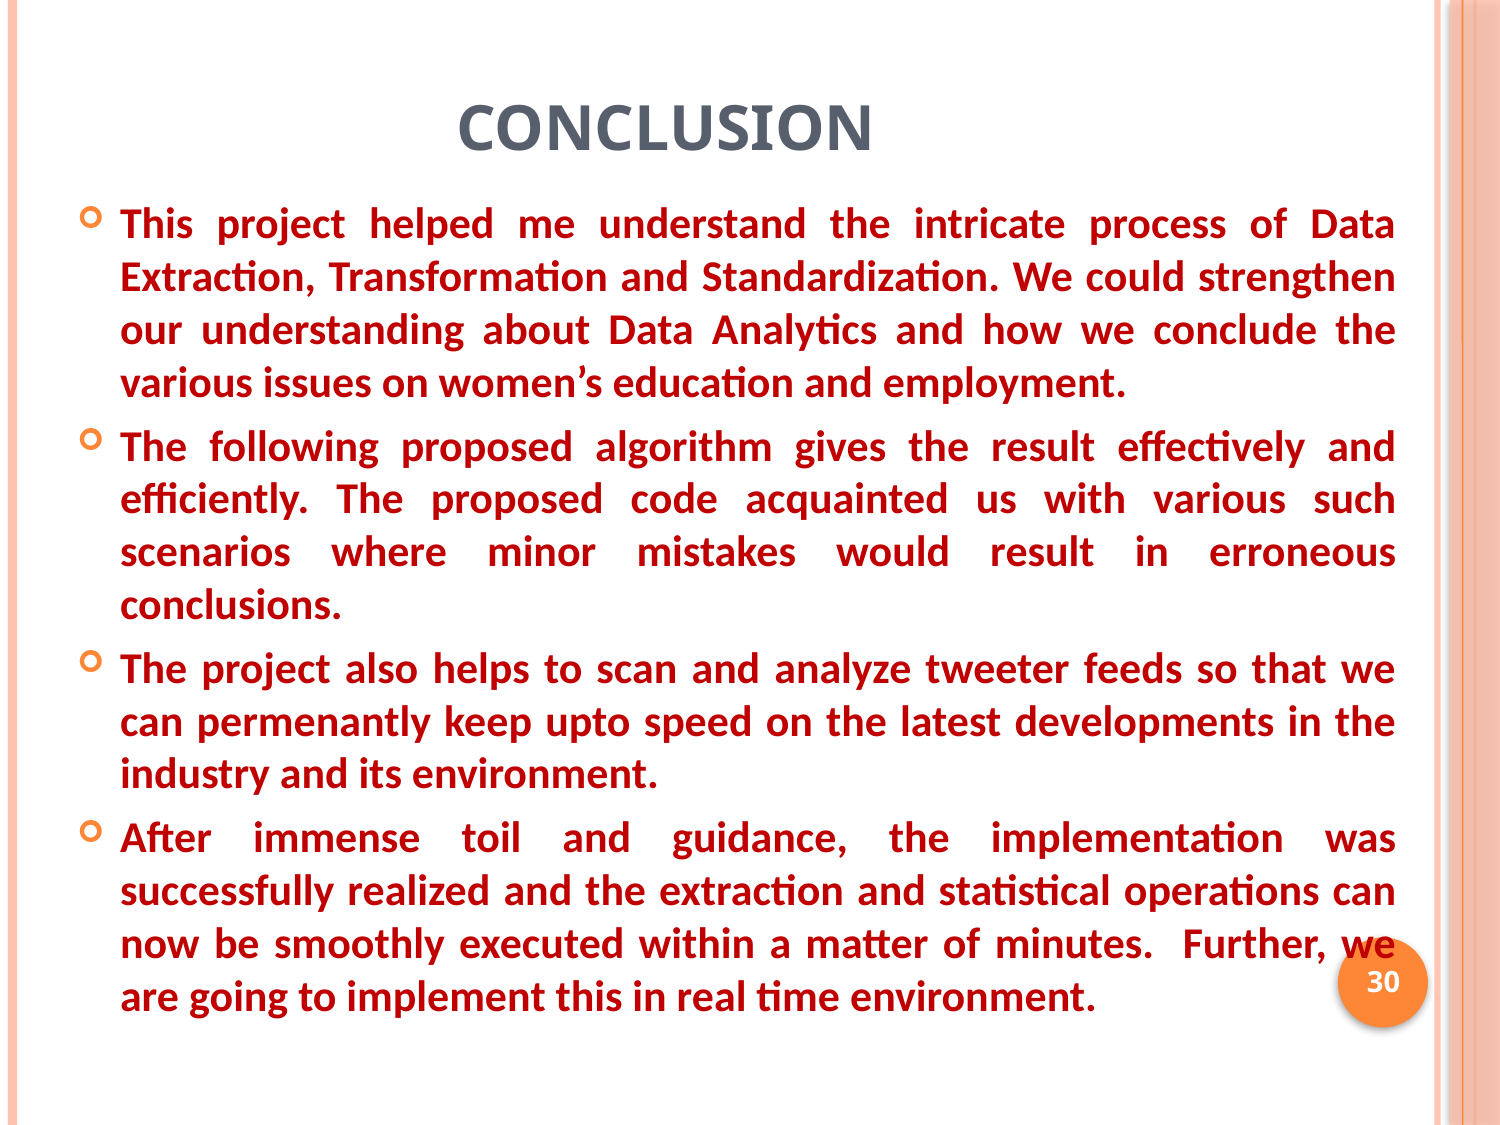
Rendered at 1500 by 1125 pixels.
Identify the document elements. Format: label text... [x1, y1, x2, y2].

title CONCLUSION [99, 37, 1325, 171]
list This project helped me understand the intricate process of Data Extraction, Transformation and Standardization. We could strengthen our understanding about Data Analytics and how we conclude the various issues on women’s education and employment. The following proposed algorithm gives the result effectively and efficiently. The proposed code acquainted us with various such scenarios where minor mistakes would result in erroneous conclusions. The project also helps to scan and analyze tweeter feeds so that we can permenantly keep upto speed on the latest developments in the industry and its environment. After immense toil and guidance, the implementation was successfully realized and the extraction and statistical operations can now be smoothly executed within a matter of minutes. Further, we are going to implement this in real time environment. [62, 187, 1413, 1075]
slide_number 30 [1333, 940, 1434, 1027]
